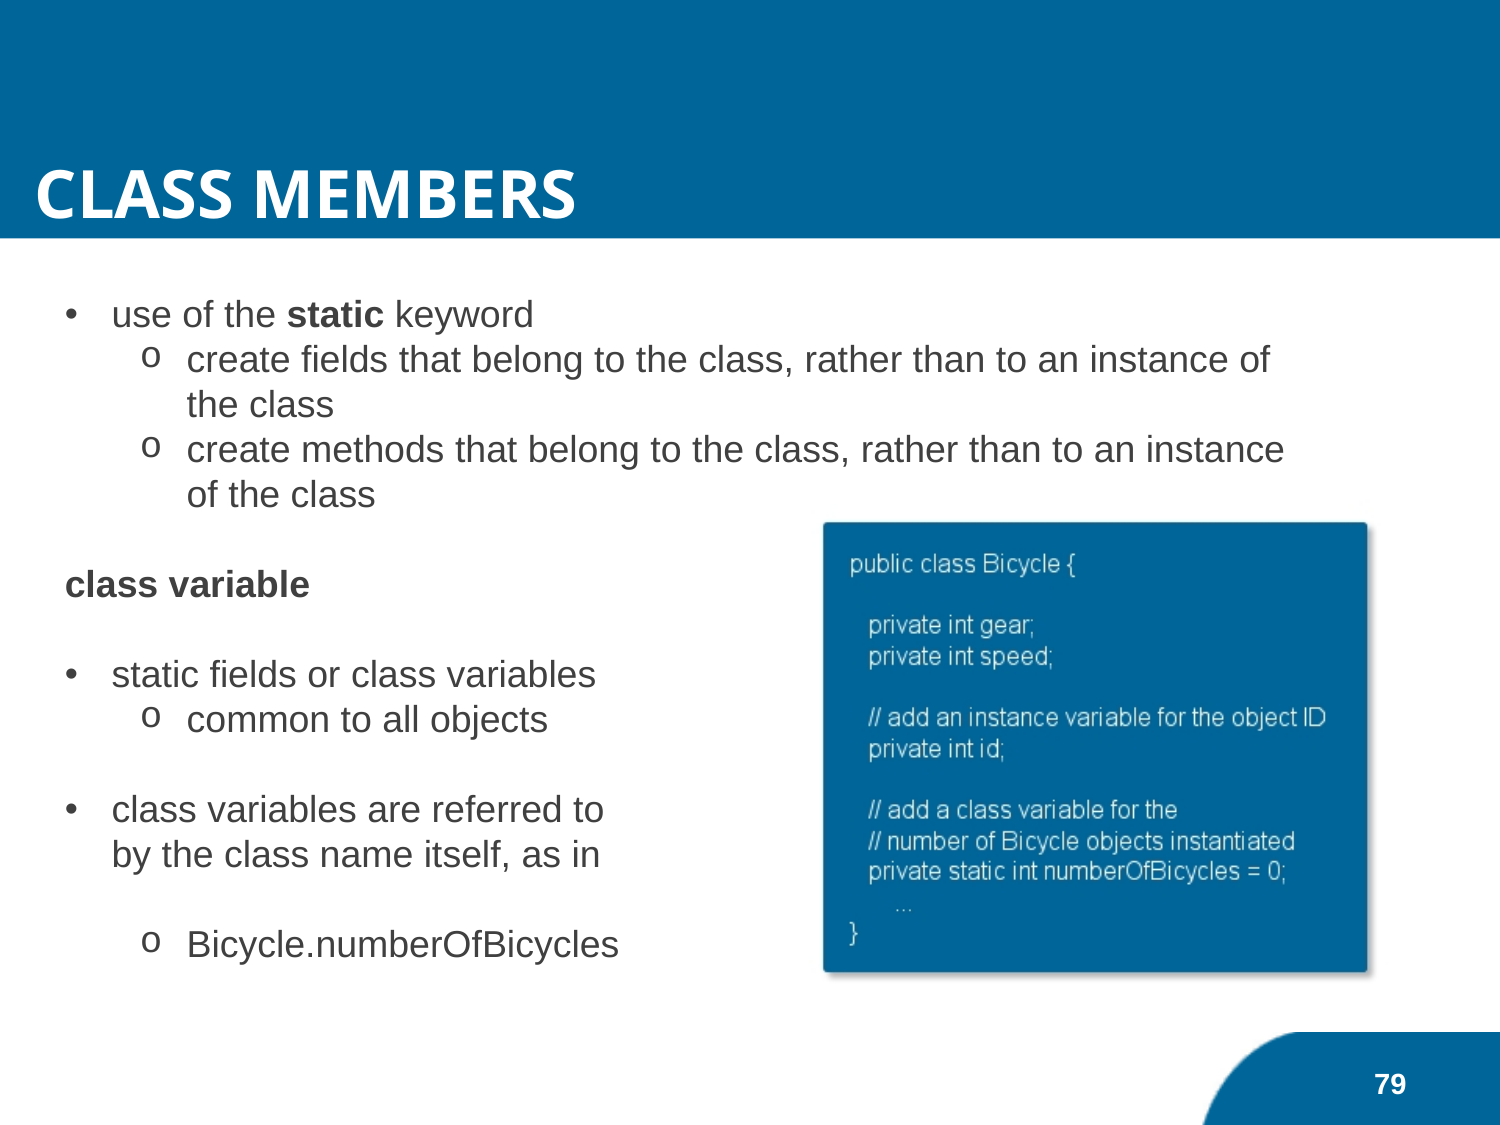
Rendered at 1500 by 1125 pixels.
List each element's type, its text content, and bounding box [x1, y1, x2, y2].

slide_number 79 [1327, 1065, 1407, 1125]
list Class Members [0, 0, 1500, 239]
picture [799, 499, 1391, 996]
picture [1199, 1108, 1210, 1125]
text_box use of the static keyword create fields that belong to the class, rather than to an instance of the class create methods that belong to the class, rather than to an instance of the class class variable static fields or class variables common to all objects class variables are referred to by the class name itself, as in Bicycle.numberOfBicycles [49, 283, 1313, 1108]
